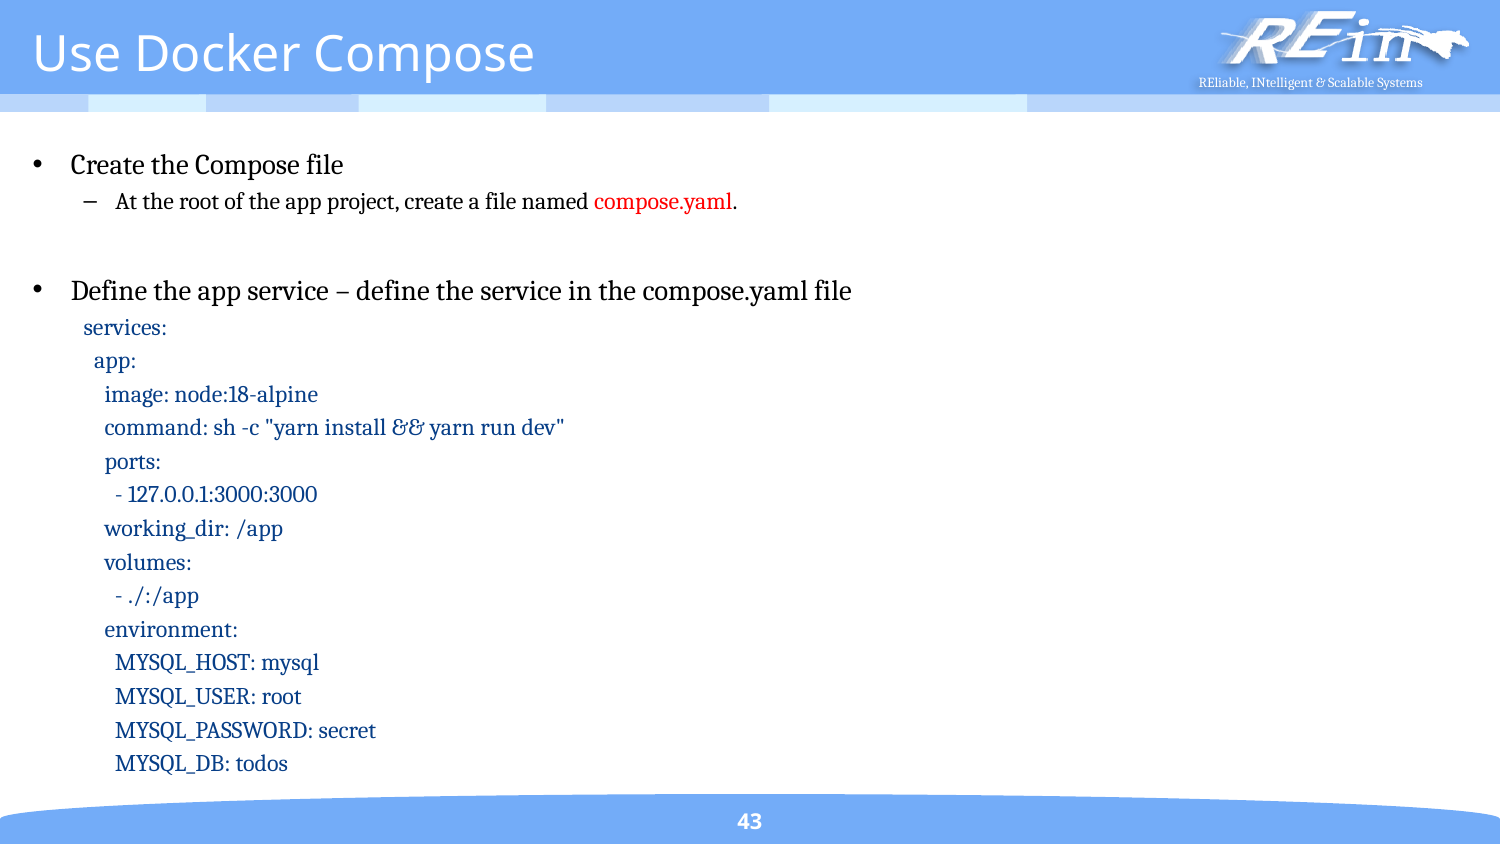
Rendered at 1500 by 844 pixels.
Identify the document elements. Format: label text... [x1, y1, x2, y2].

slide_number 43 [667, 802, 833, 842]
list Create the Compose file At the root of the app project, create a file named compose.yaml. Define the app service – define the service in the compose.yaml file services: app: image: node:18-alpine command: sh -c "yarn install && yarn run dev" ports: - 127.0.0.1:3000:3000 working_dir: /app volumes: - ./:/app environment: MYSQL_HOST: mysql MYSQL_USER: root MYSQL_PASSWORD: secret MYSQL_DB: todos [17, 138, 1459, 786]
title Use Docker Compose [17, 17, 1136, 86]
